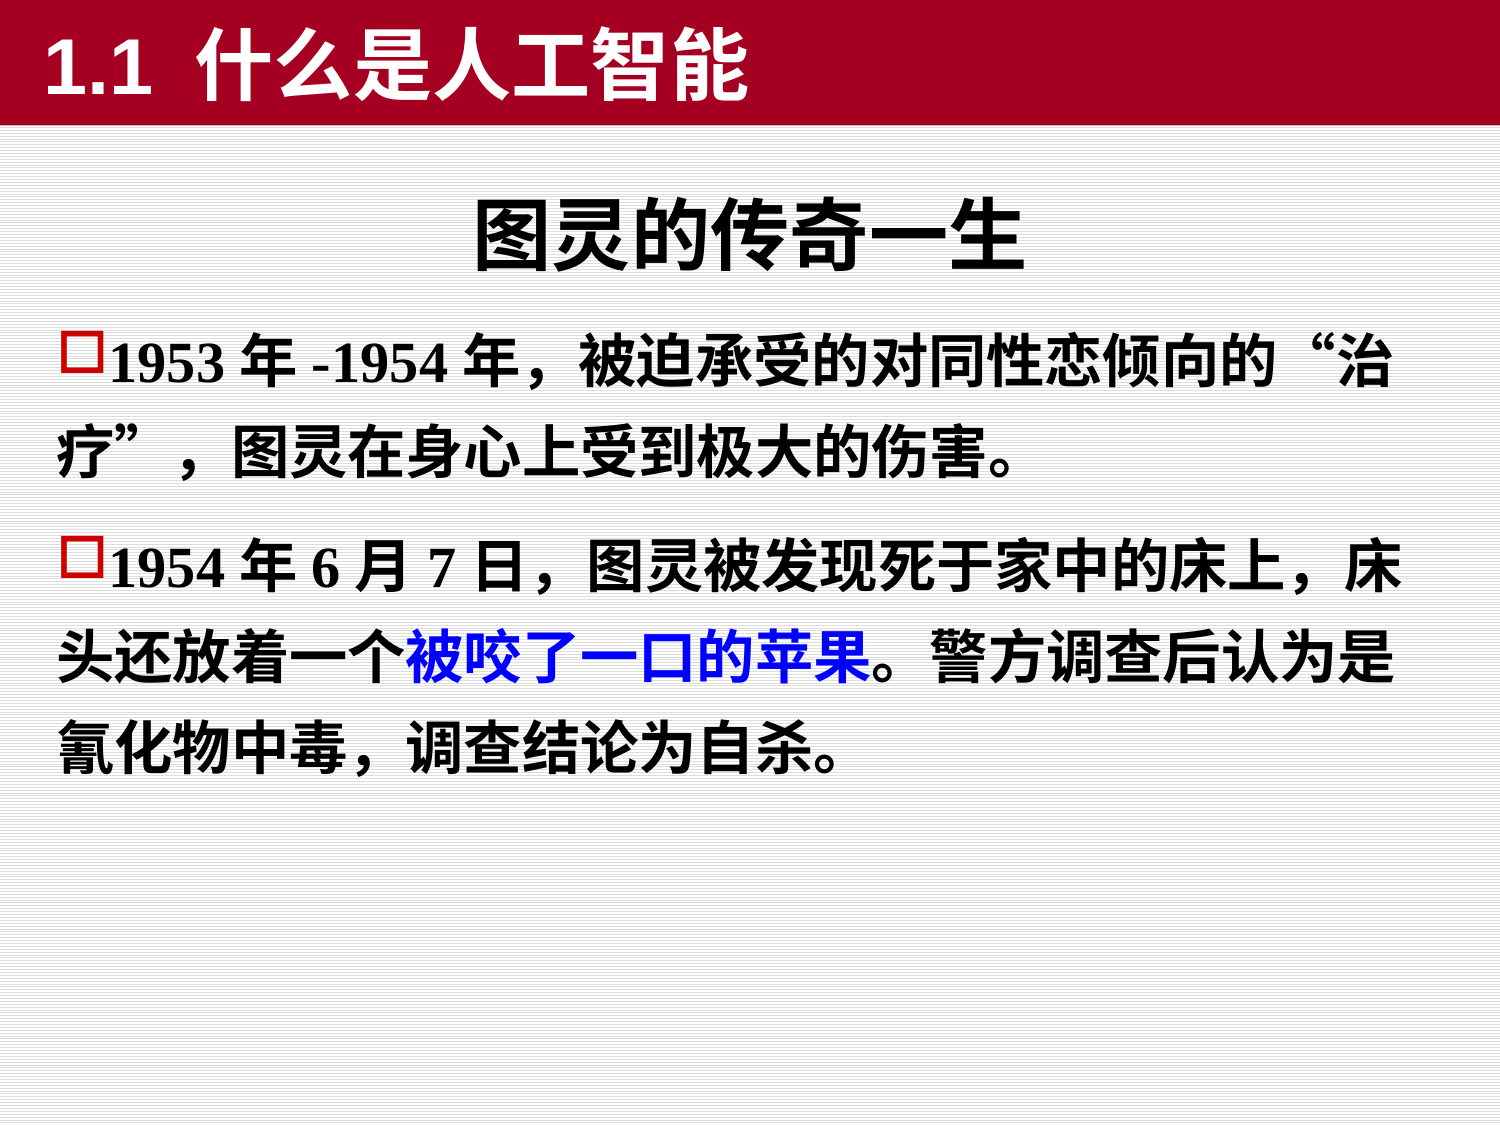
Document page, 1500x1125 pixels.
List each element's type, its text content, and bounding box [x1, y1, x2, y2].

text_box 1.1 什么是人工智能 [0, 0, 1500, 126]
list 图灵的传奇一生 1953年-1954年，被迫承受的对同性恋倾向的“治疗”，图灵在身心上受到极大的伤害。 1954年6月7日，图灵被发现死于家中的床上，床头还放着一个被咬了一口的苹果。警方调查后认为是氰化物中毒，调查结论为自杀。 [41, 148, 1459, 1035]
